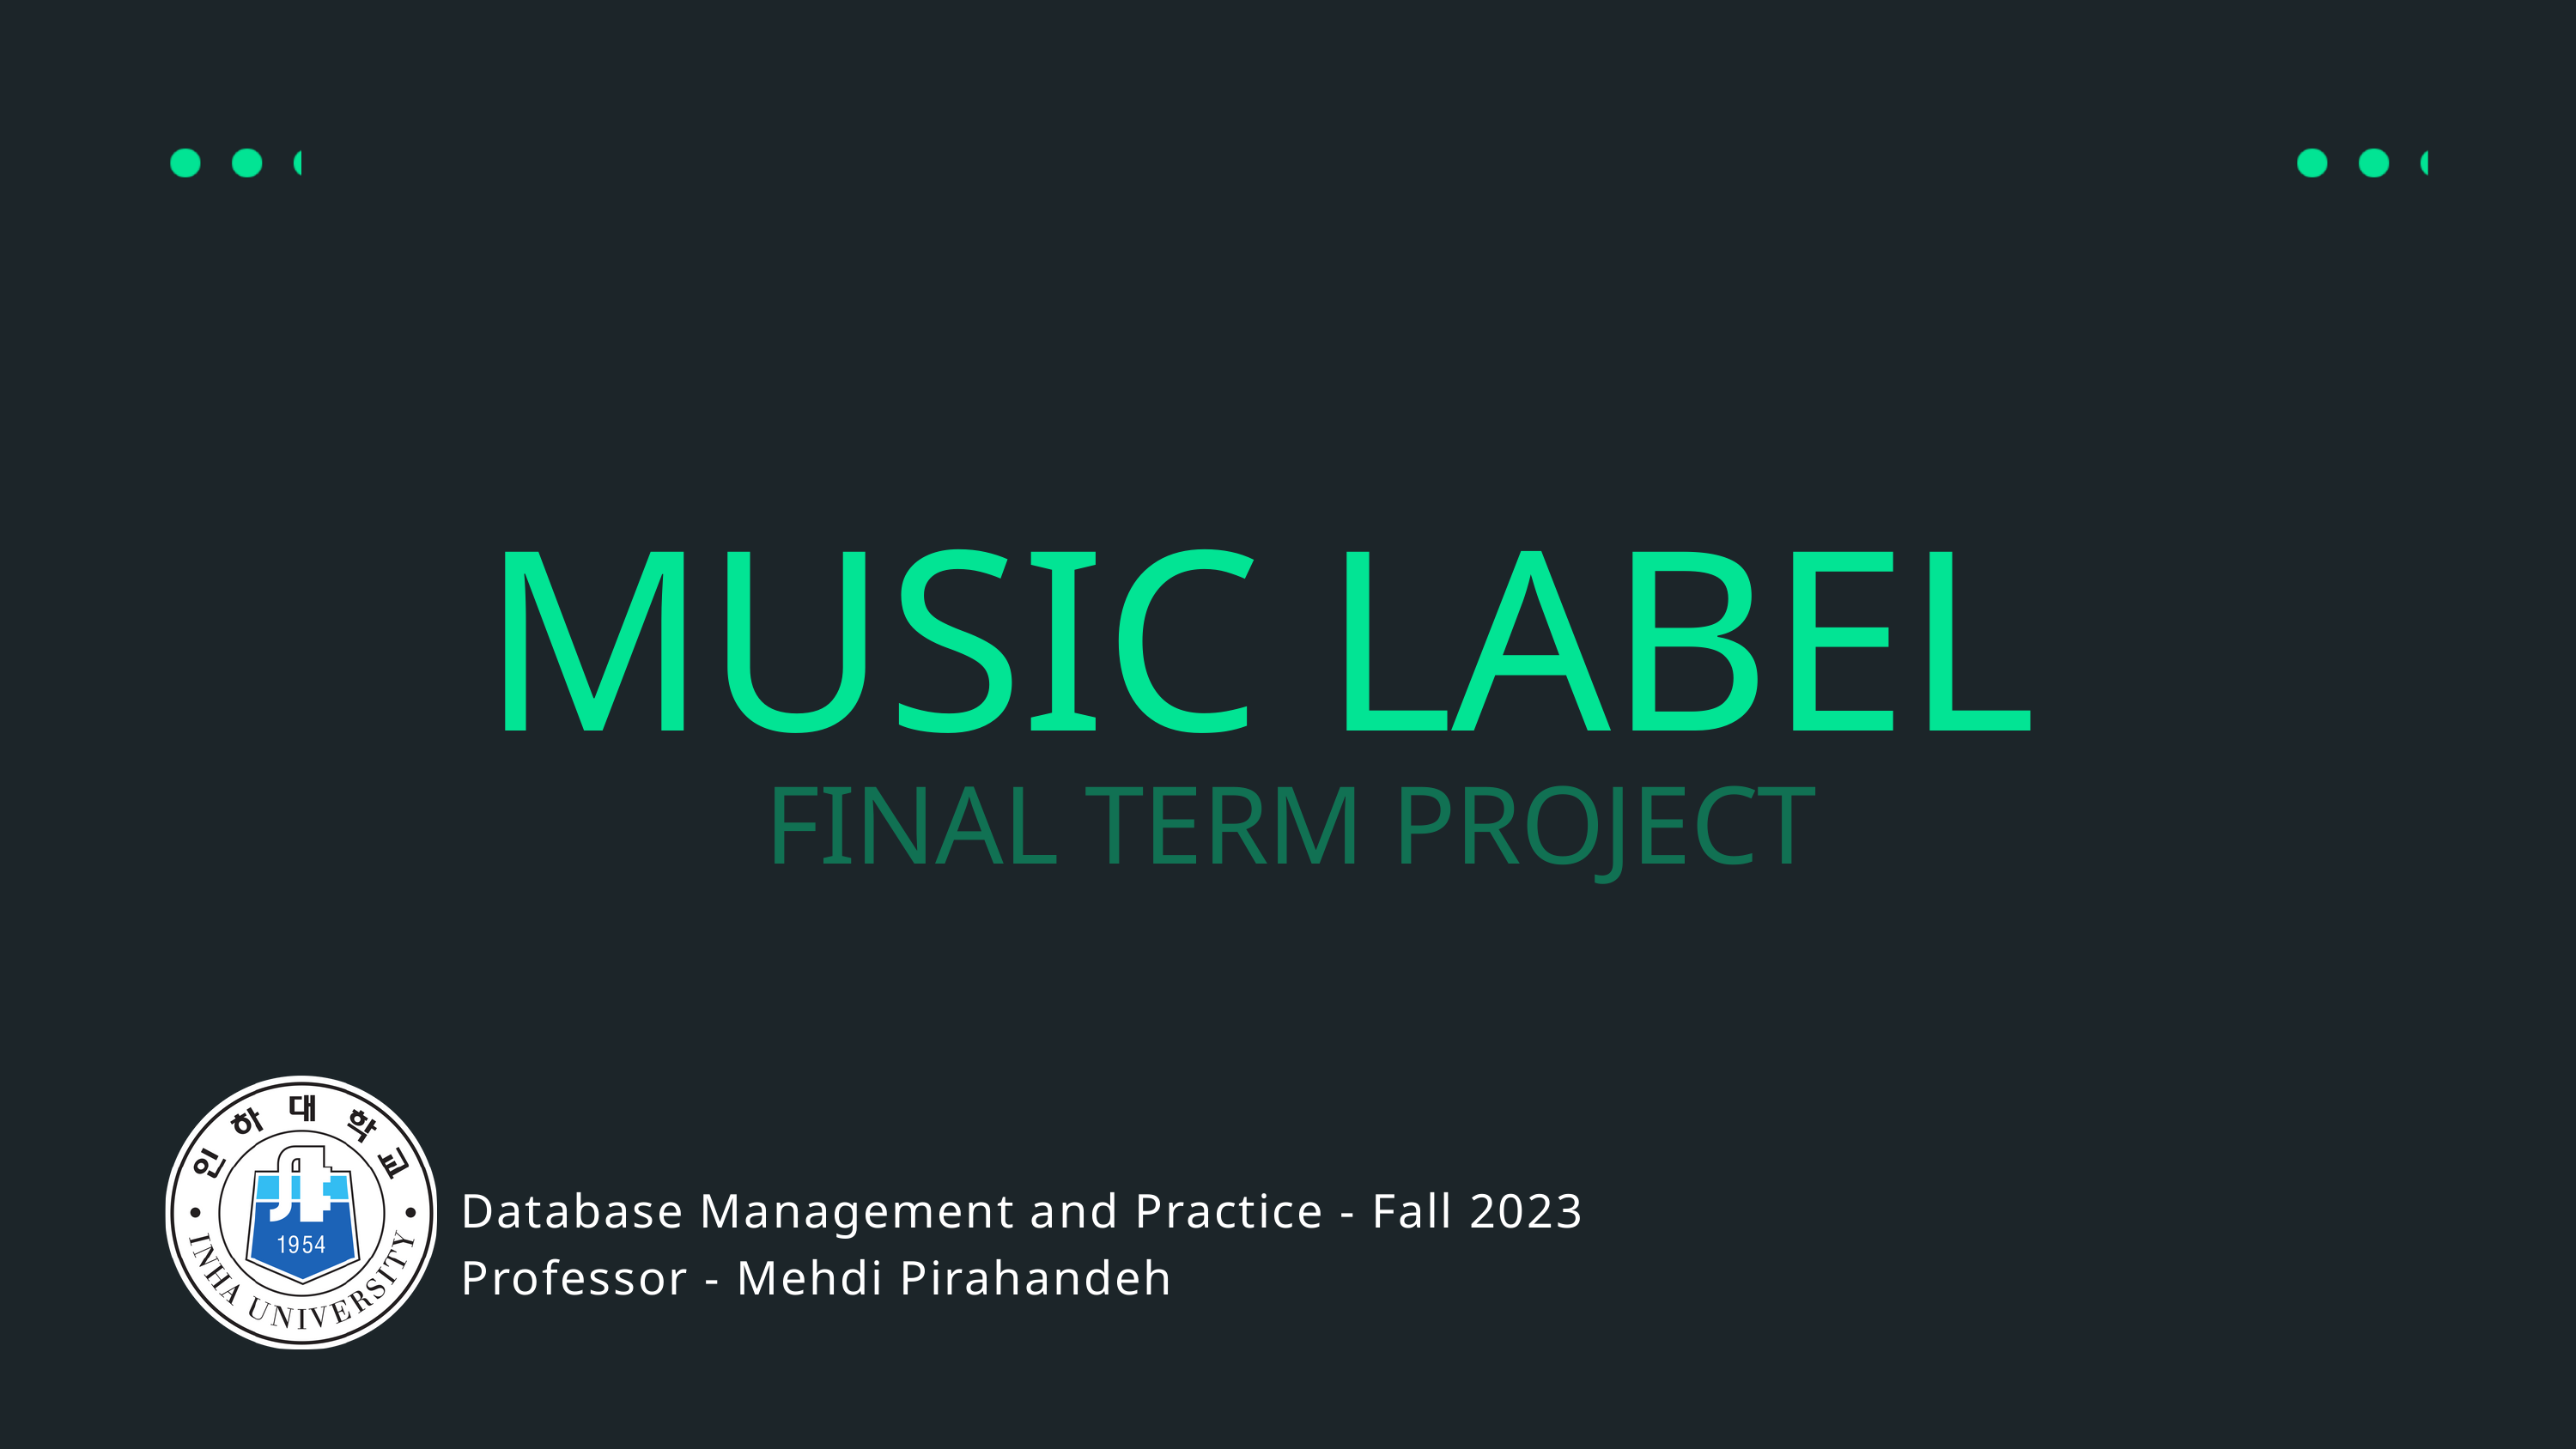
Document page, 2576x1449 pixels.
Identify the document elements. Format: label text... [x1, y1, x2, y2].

text_box [2277, 144, 2428, 179]
text_box Database Management and Practice - Fall 2023 [460, 1176, 2019, 1238]
text_box [165, 1076, 437, 1350]
text_box Professor - Mehdi Pirahandeh [460, 1244, 1443, 1305]
text_box MUSIC LABEL [150, 481, 2432, 782]
text_box FINAL TERM PROJECT [657, 756, 1925, 886]
text_box [150, 144, 301, 179]
